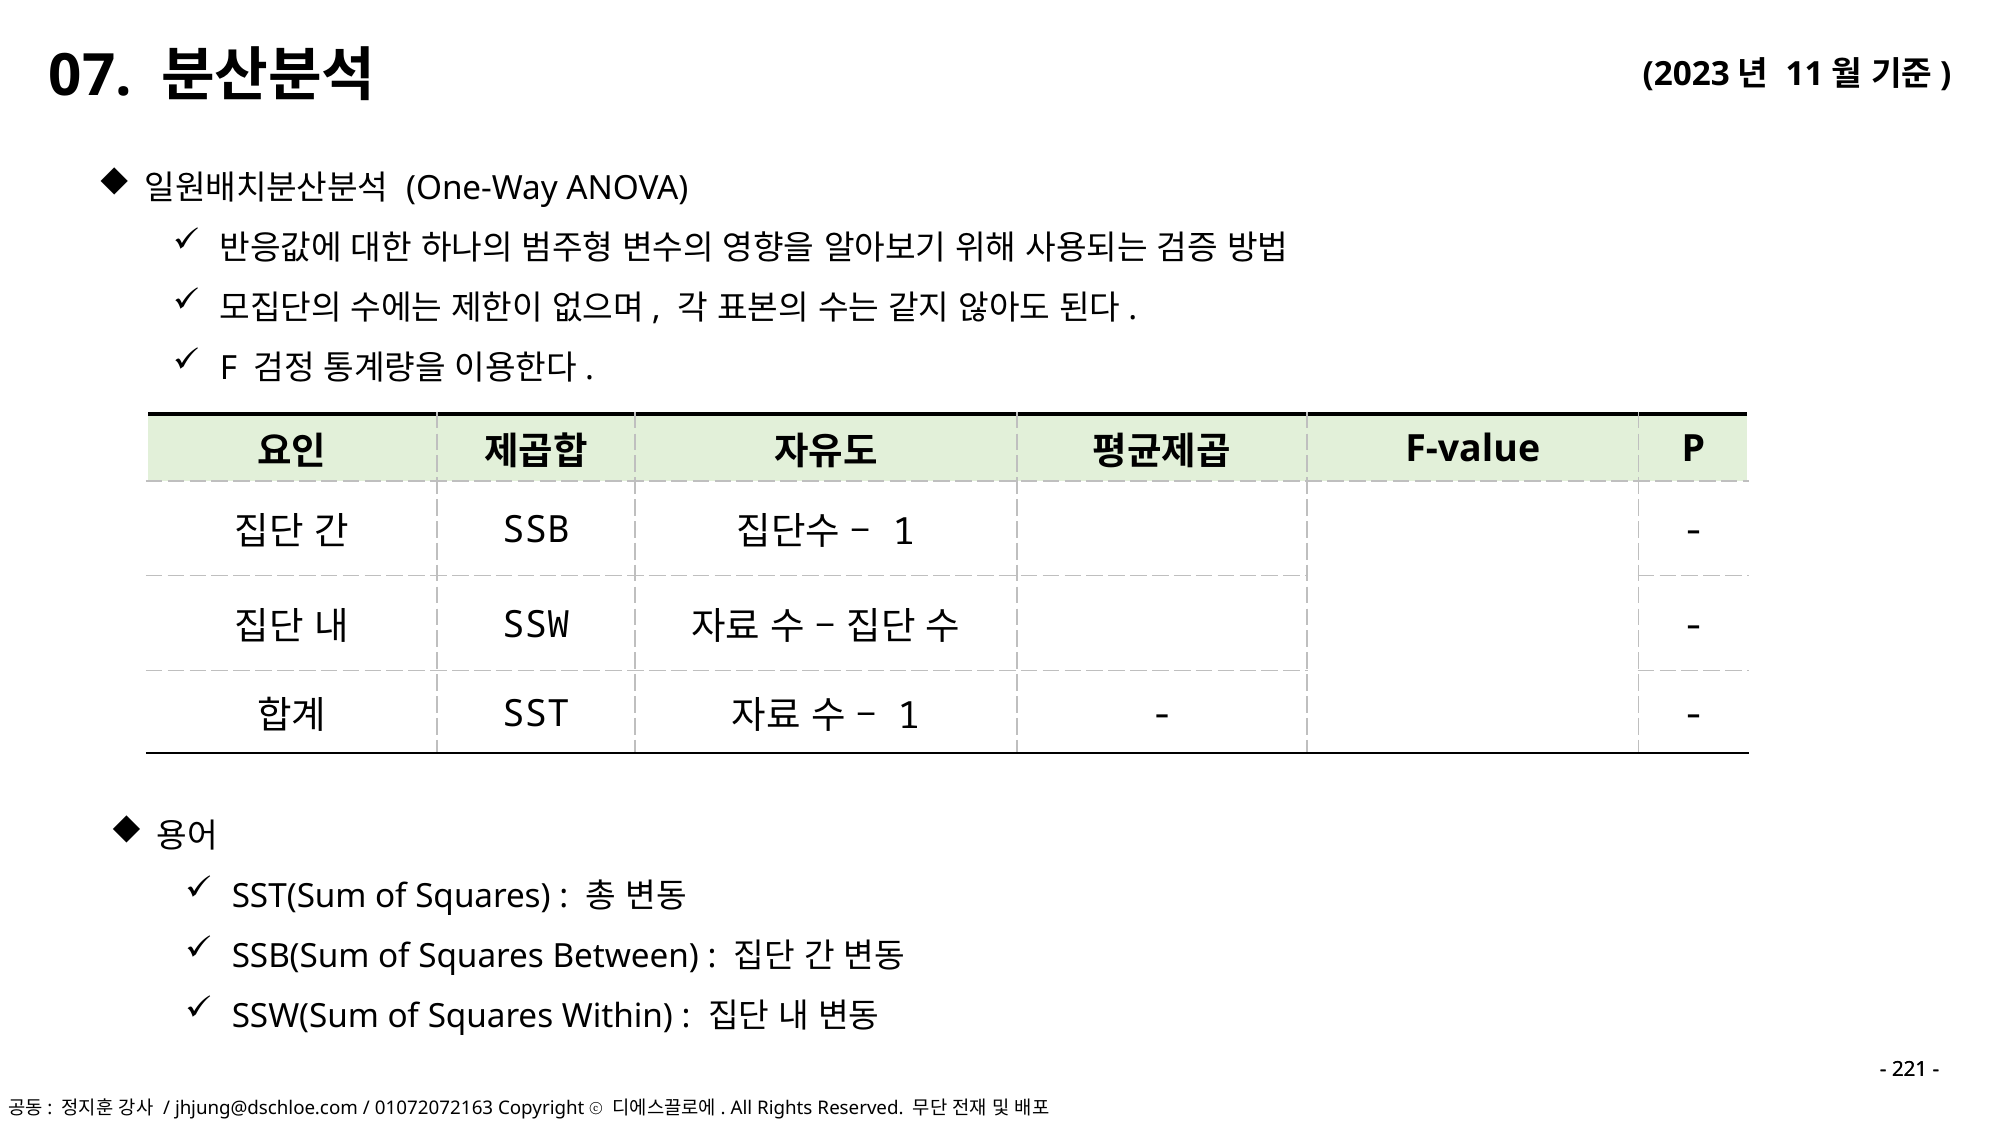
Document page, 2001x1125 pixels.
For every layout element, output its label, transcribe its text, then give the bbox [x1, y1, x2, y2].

text_box 07. 분산분석 [34, 30, 390, 115]
text_box 일원배치분산분석 (One-Way ANOVA) 반응값에 대한 하나의 범주형 변수의 영향을 알아보기 위해 사용되는 검증 방법 모집단의 수에는 제한이 없으며, 각 표본의 수는 같지 않아도 된다. F 검정 통계량을 이용한다. [83, 138, 1988, 394]
text_box 용어 SST(Sum of Squares) : 총 변동 SSB(Sum of Squares Between) : 집단 간 변동 SSW(Sum of Squares Within) : 집단 내 변동 [95, 786, 2000, 1042]
slide_number - 221 - [1504, 1042, 1955, 1100]
